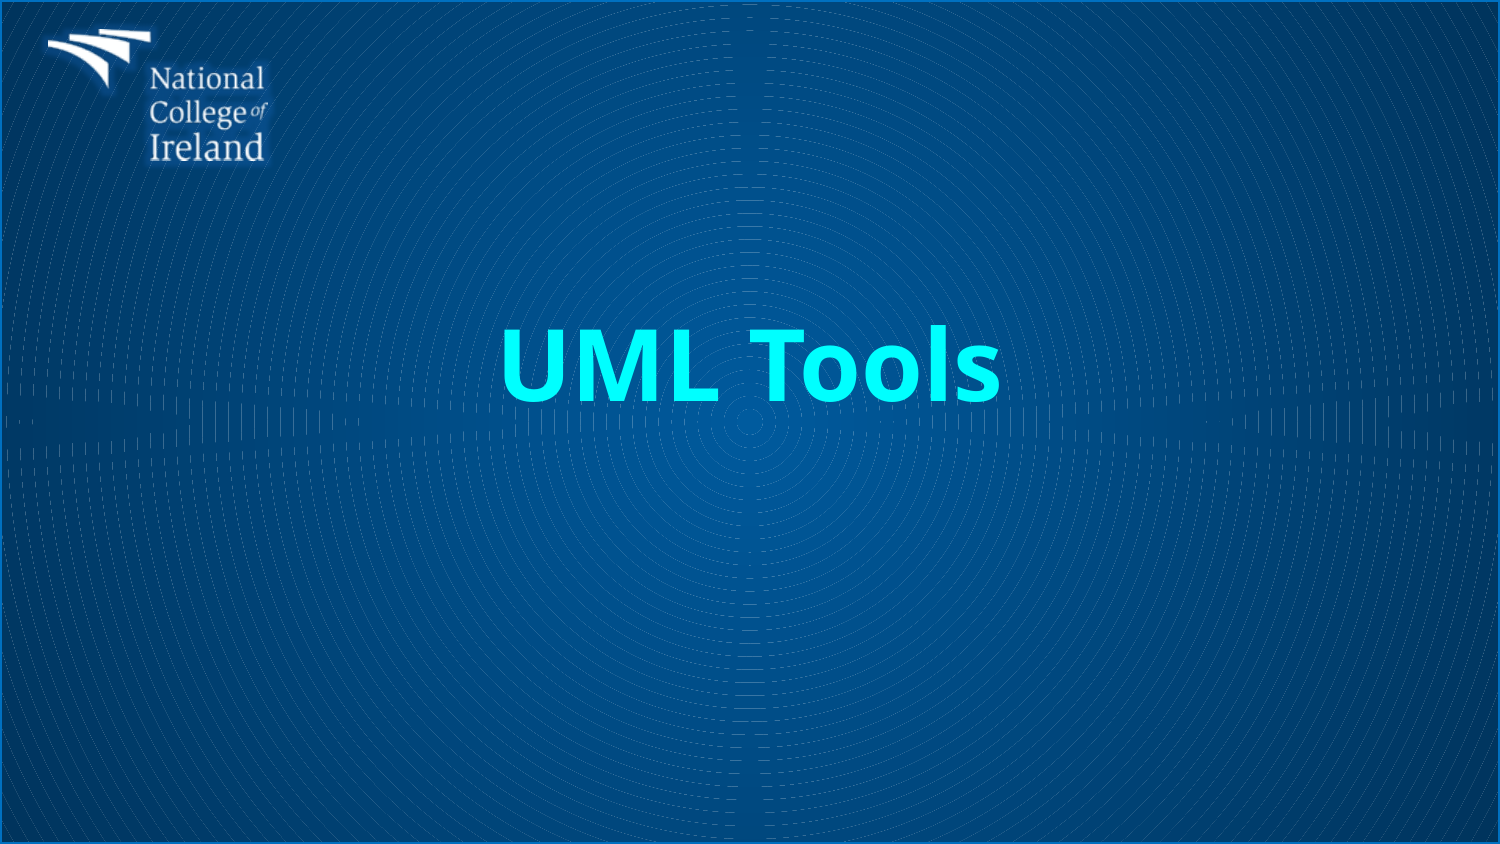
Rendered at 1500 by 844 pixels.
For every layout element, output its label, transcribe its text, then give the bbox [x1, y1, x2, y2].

text_box [0, 0, 1500, 844]
text_box UML Tools [24, 294, 1476, 429]
picture [47, 29, 268, 162]
